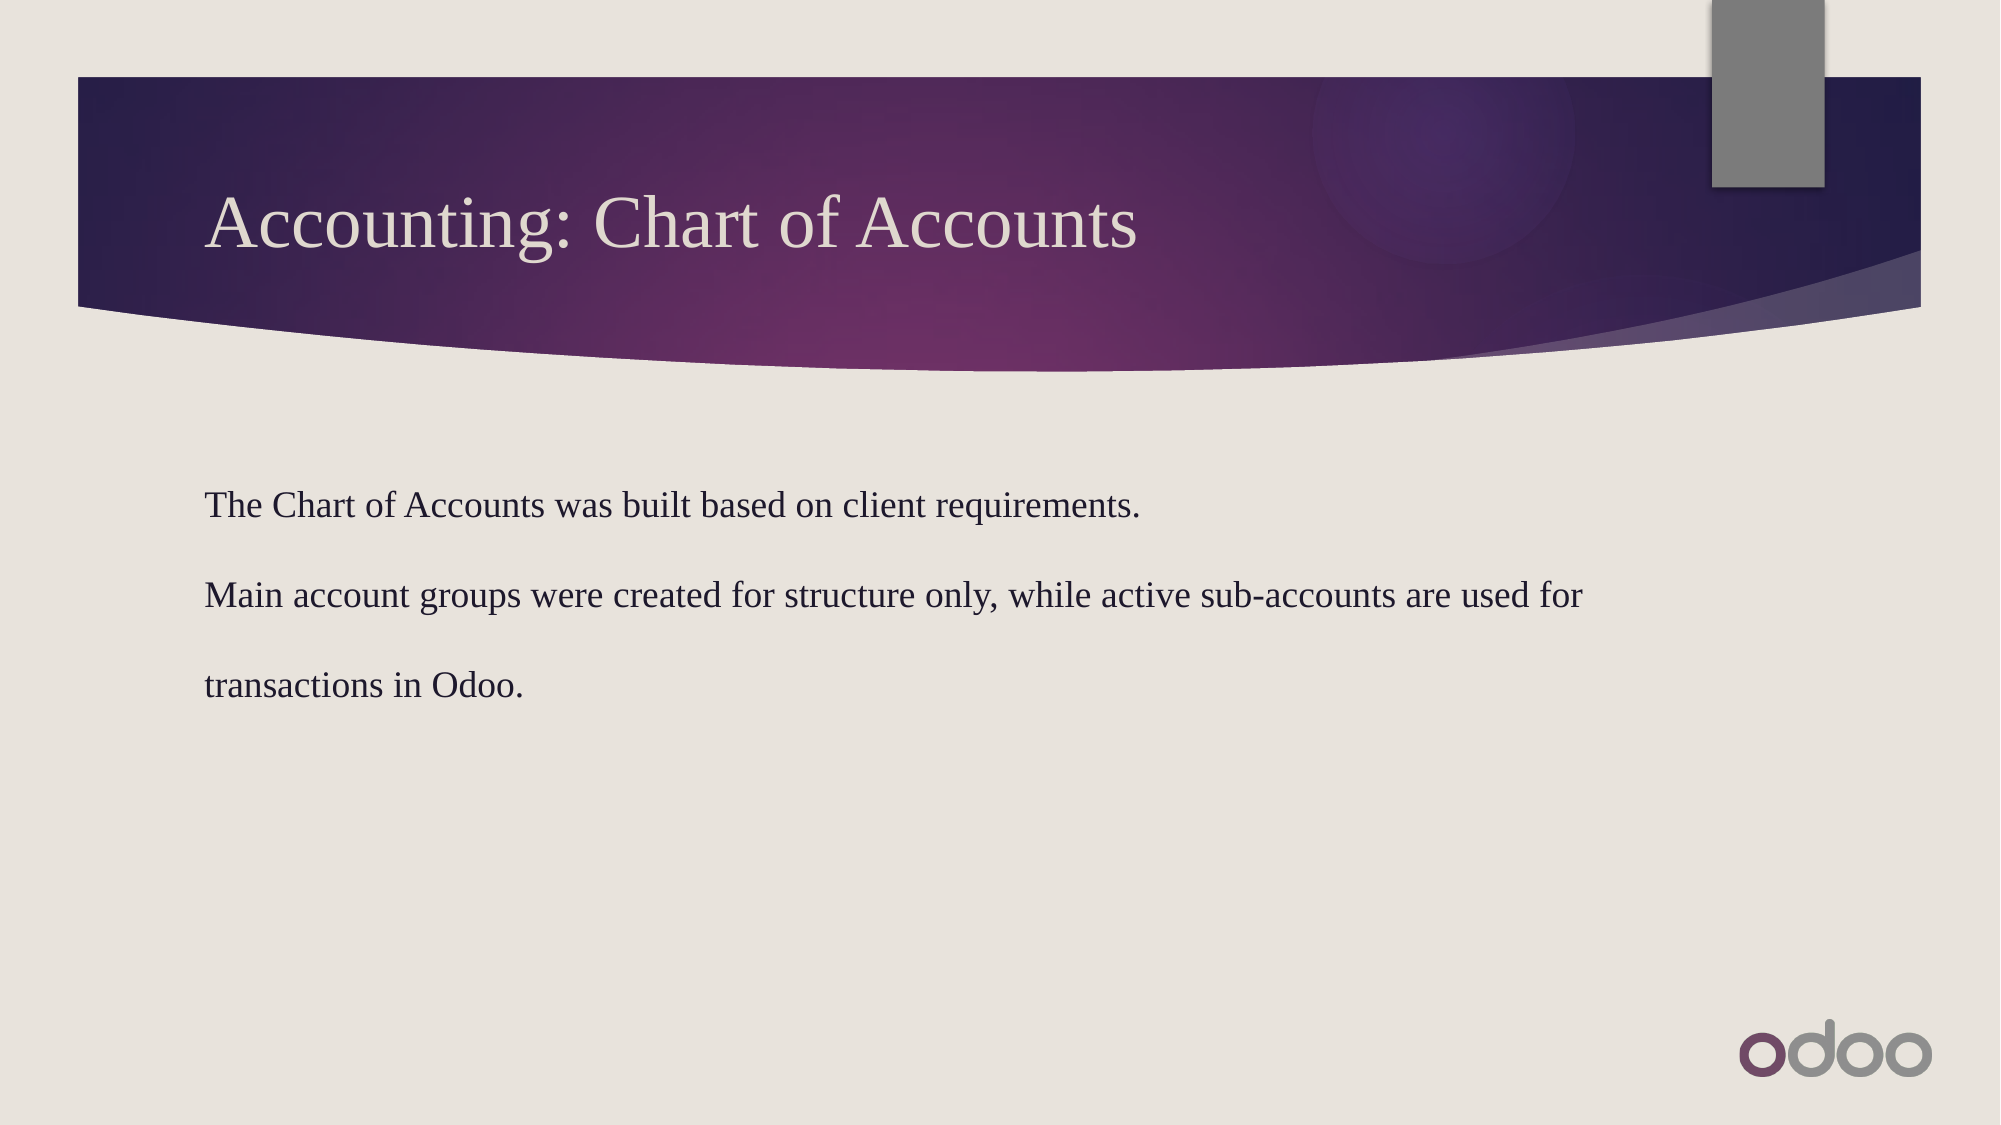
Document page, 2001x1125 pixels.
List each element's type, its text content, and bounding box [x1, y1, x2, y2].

title Accounting: Chart of Accounts [189, 159, 1627, 276]
list The Chart of Accounts was built based on client requirements. Main account groups were created for structure only, while active sub-accounts are used for transactions in Odoo. [189, 427, 1663, 988]
picture [1739, 1019, 1932, 1077]
